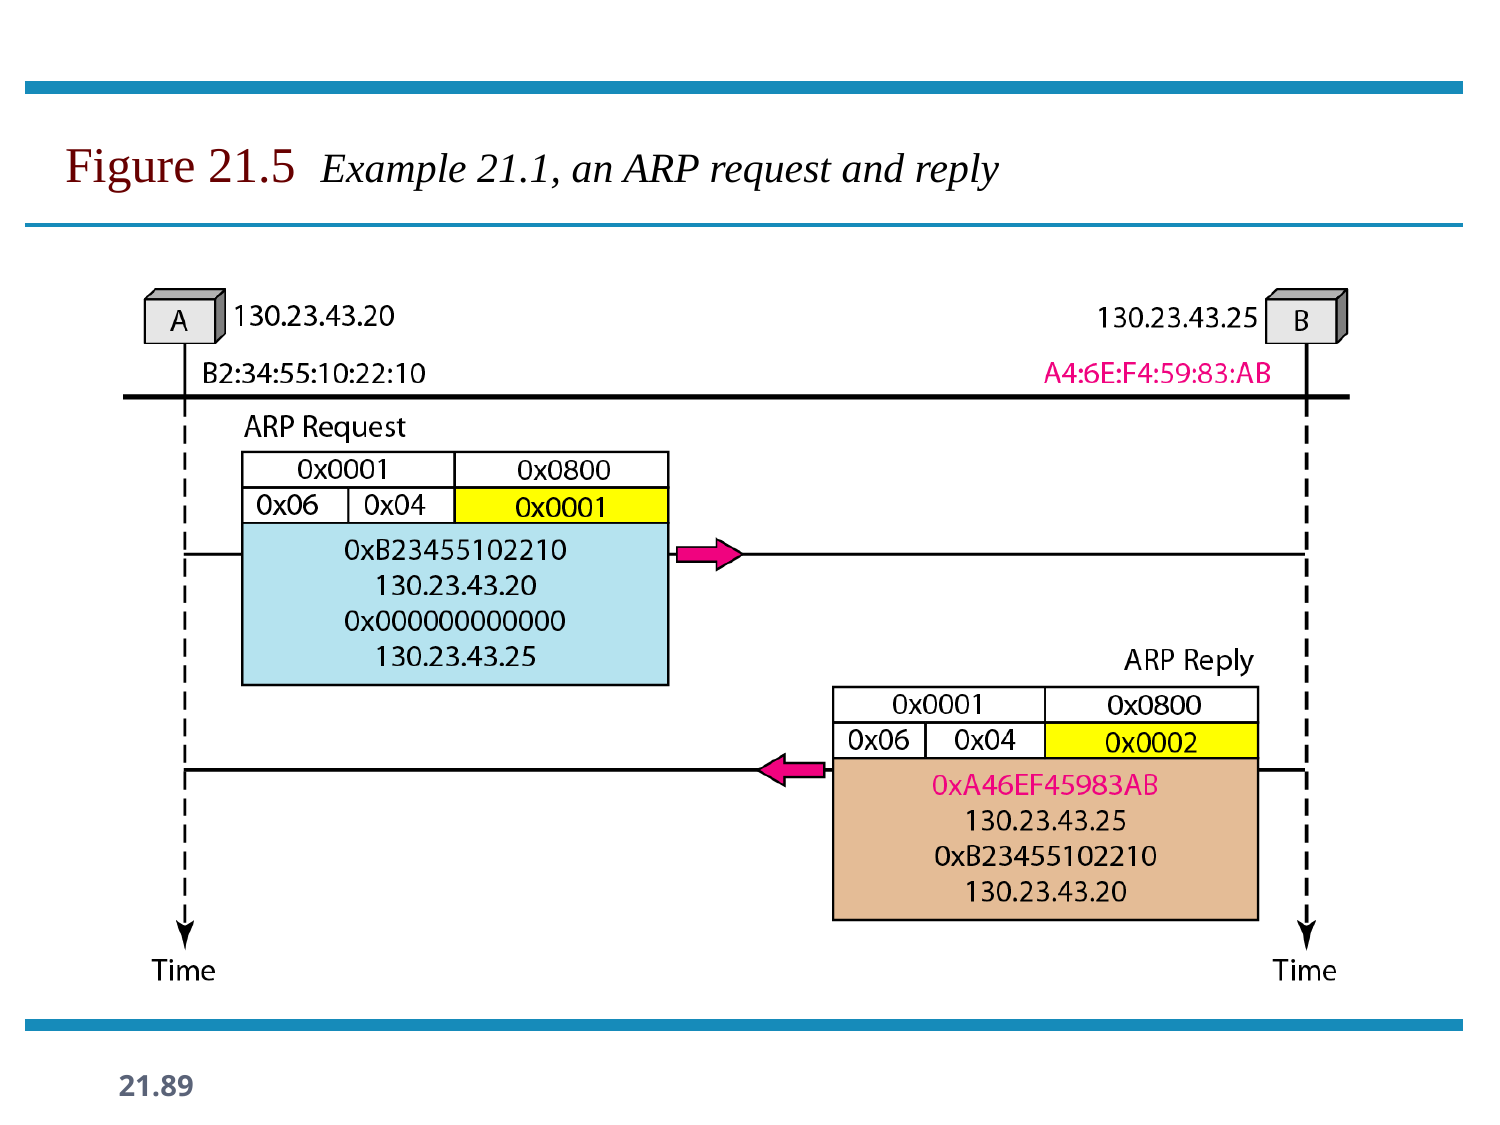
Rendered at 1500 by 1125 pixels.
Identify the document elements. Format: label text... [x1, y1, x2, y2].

picture [123, 287, 1351, 988]
text_box Figure 21.5 Example 21.1, an ARP request and reply [49, 124, 1046, 200]
slide_number 21.‹#› [0, 1050, 313, 1125]
